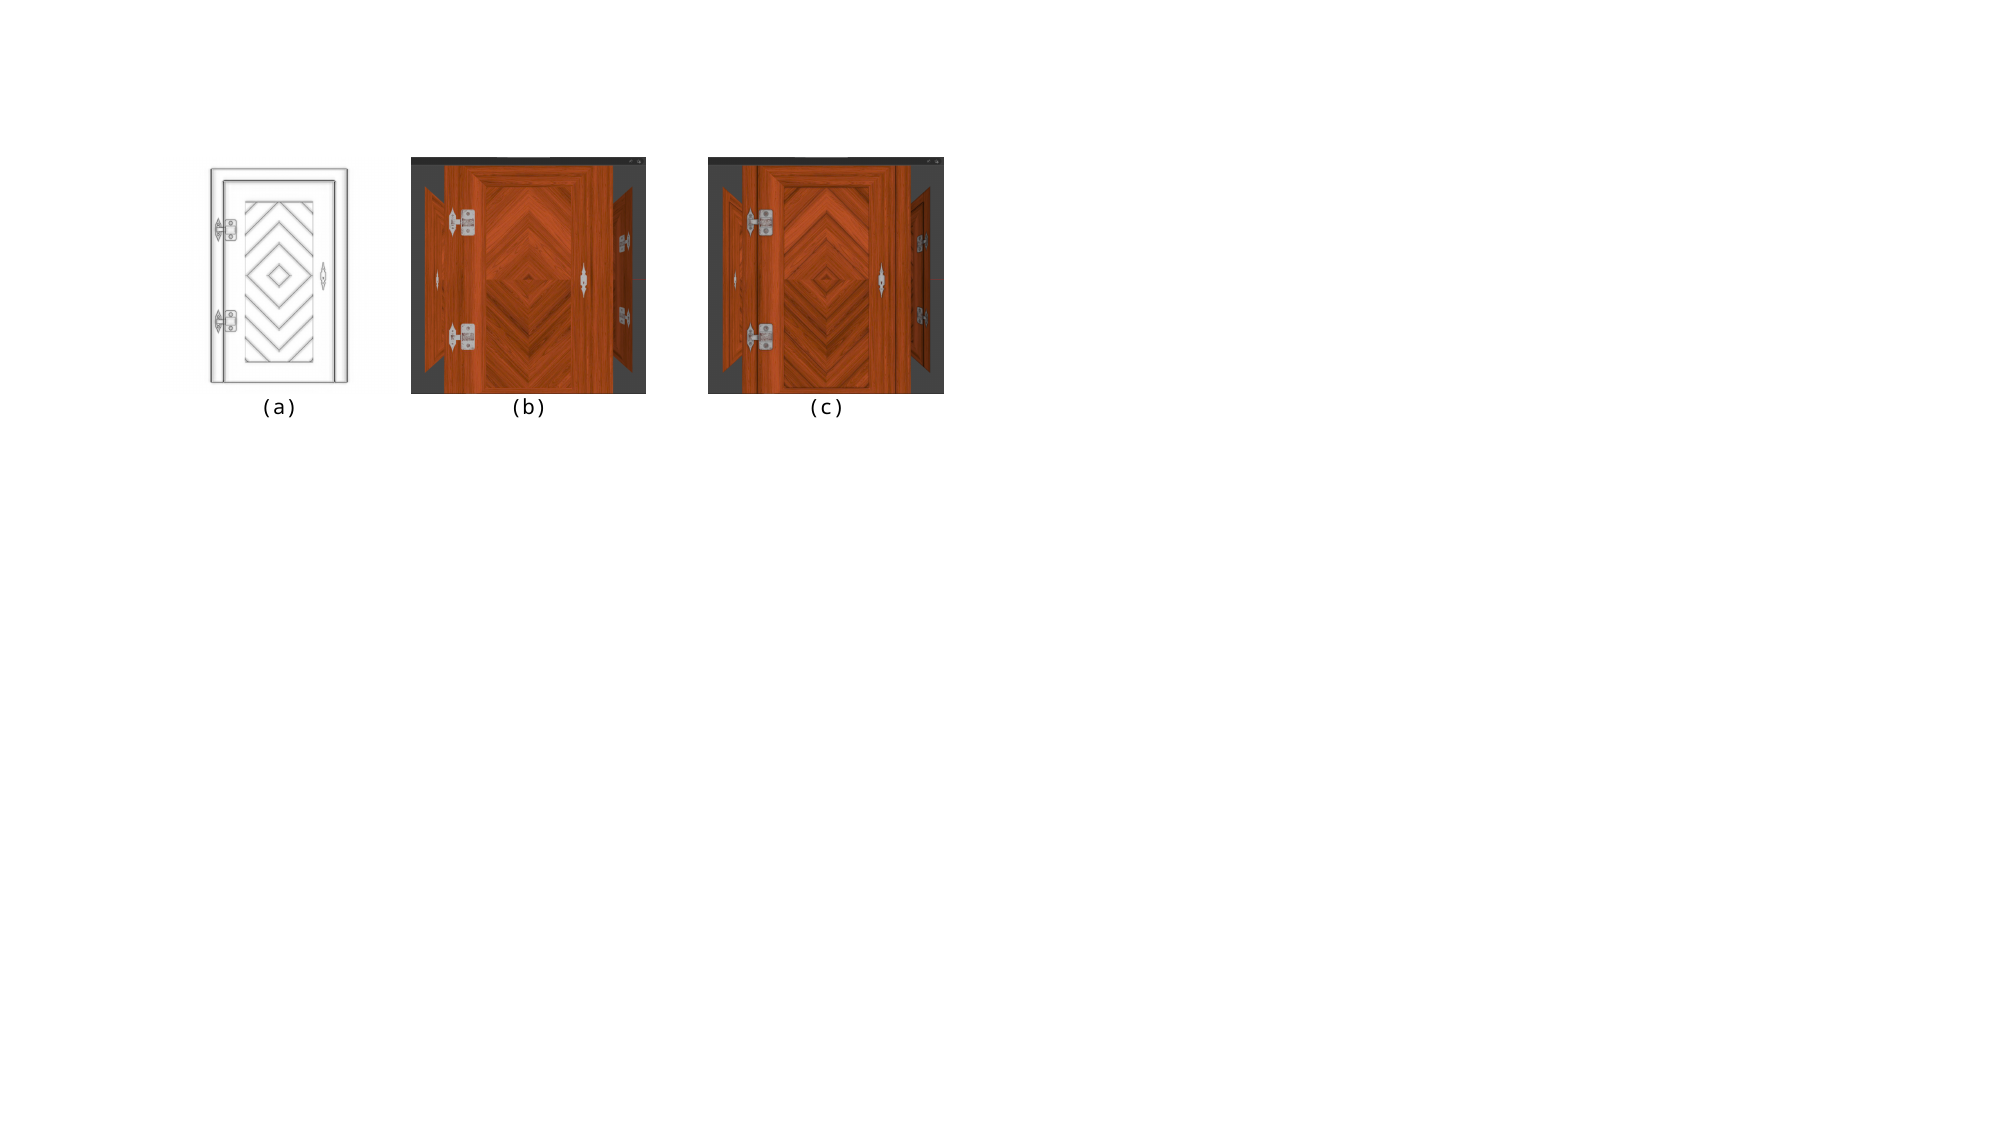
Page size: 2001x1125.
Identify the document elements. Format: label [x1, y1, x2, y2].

text_box [160, 157, 944, 427]
